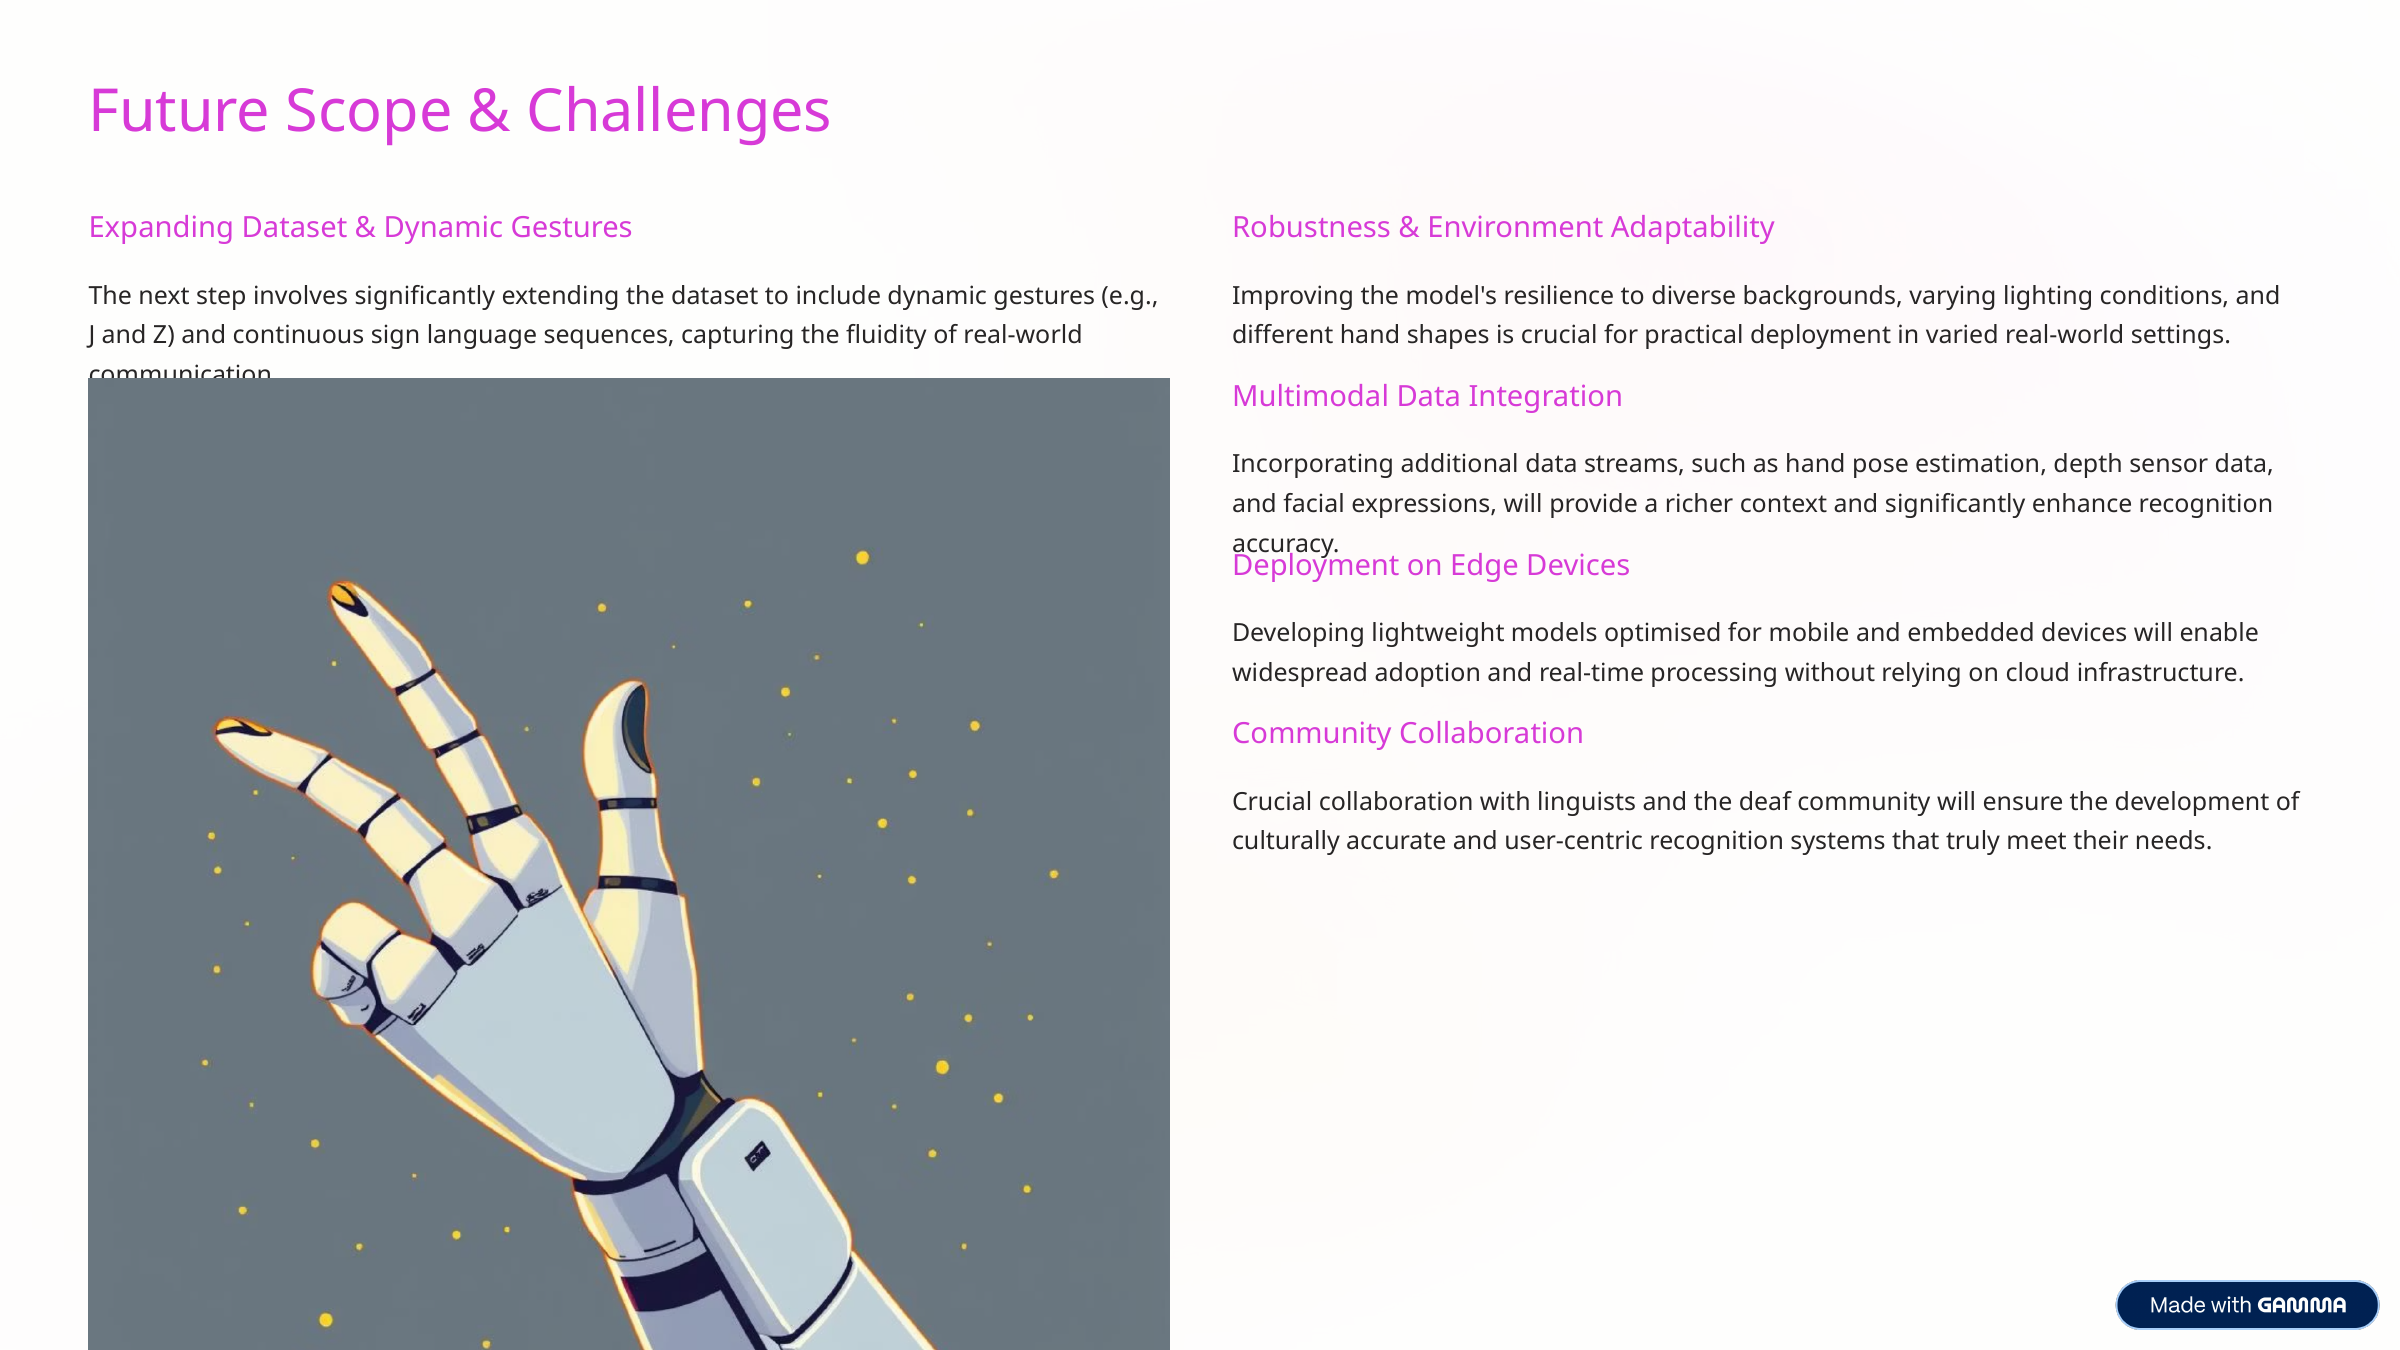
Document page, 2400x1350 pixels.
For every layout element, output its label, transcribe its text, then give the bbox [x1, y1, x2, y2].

text_box Crucial collaboration with linguists and the deaf community will ensure the development of culturally accurate and user-centric recognition systems that truly meet their needs. [1232, 775, 2313, 857]
text_box Developing lightweight models optimised for mobile and embedded devices will enable widespread adoption and real-time processing without relying on cloud infrastructure. [1232, 607, 2313, 688]
picture [88, 378, 1170, 1350]
text_box Deployment on Edge Devices [1232, 544, 1647, 582]
text_box Expanding Dataset & Dynamic Gestures [88, 207, 656, 245]
picture [2106, 1271, 2389, 1339]
text_box Community Collaboration [1232, 713, 1608, 751]
text_box Multimodal Data Integration [1232, 375, 1643, 413]
text_box Improving the model's resilience to diverse backgrounds, varying lighting conditions, and different hand shapes is crucial for practical deployment in varied real-world settings. [1232, 269, 2313, 351]
text_box Robustness & Environment Adaptability [1232, 207, 1808, 245]
text_box Future Scope & Challenges [88, 69, 851, 144]
text_box Incorporating additional data streams, such as hand pose estimation, depth sensor data, and facial expressions, will provide a richer context and significantly enhance recognition accuracy. [1232, 438, 2313, 520]
text_box The next step involves significantly extending the dataset to include dynamic gestures (e.g., J and Z) and continuous sign language sequences, capturing the fluidity of real-world communication. [88, 269, 1170, 351]
